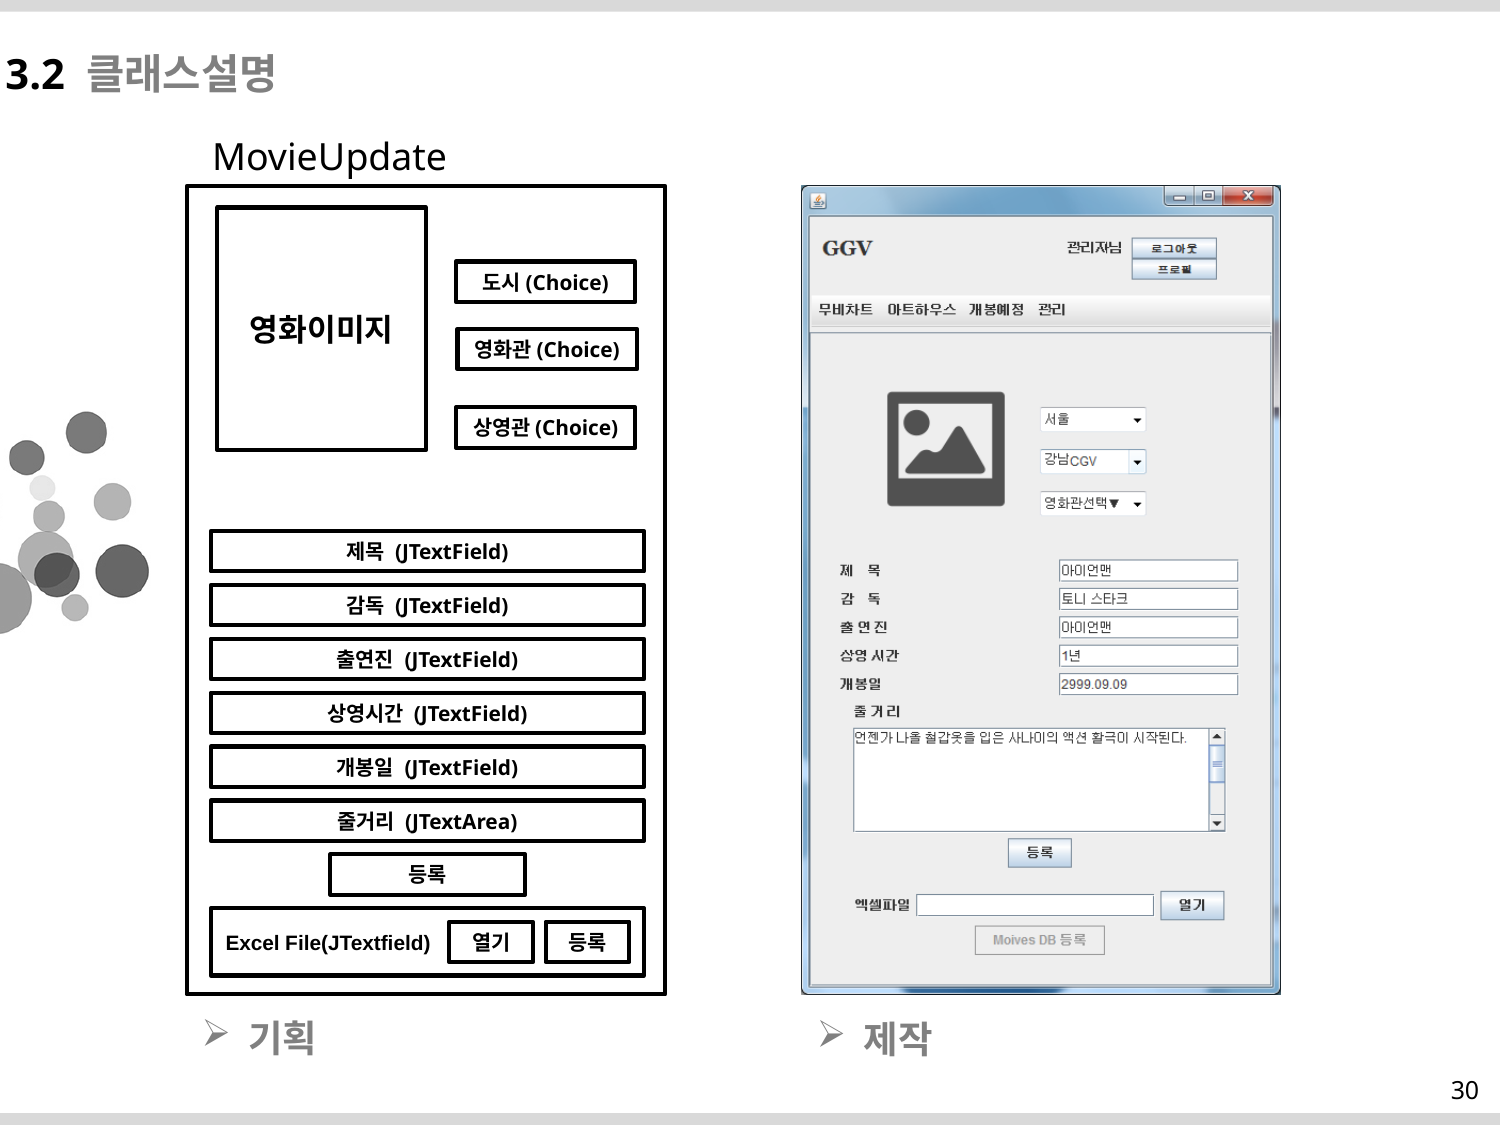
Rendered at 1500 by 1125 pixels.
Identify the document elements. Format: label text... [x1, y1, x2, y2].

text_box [186, 185, 666, 995]
picture [801, 185, 1281, 995]
text_box MovieUpdate [197, 125, 463, 184]
text_box 3.2 클래스설명 [0, 15, 406, 105]
text_box 기획 [186, 1002, 660, 1083]
slide_number 30 [1144, 1070, 1495, 1113]
text_box 제작 [802, 1003, 1281, 1084]
